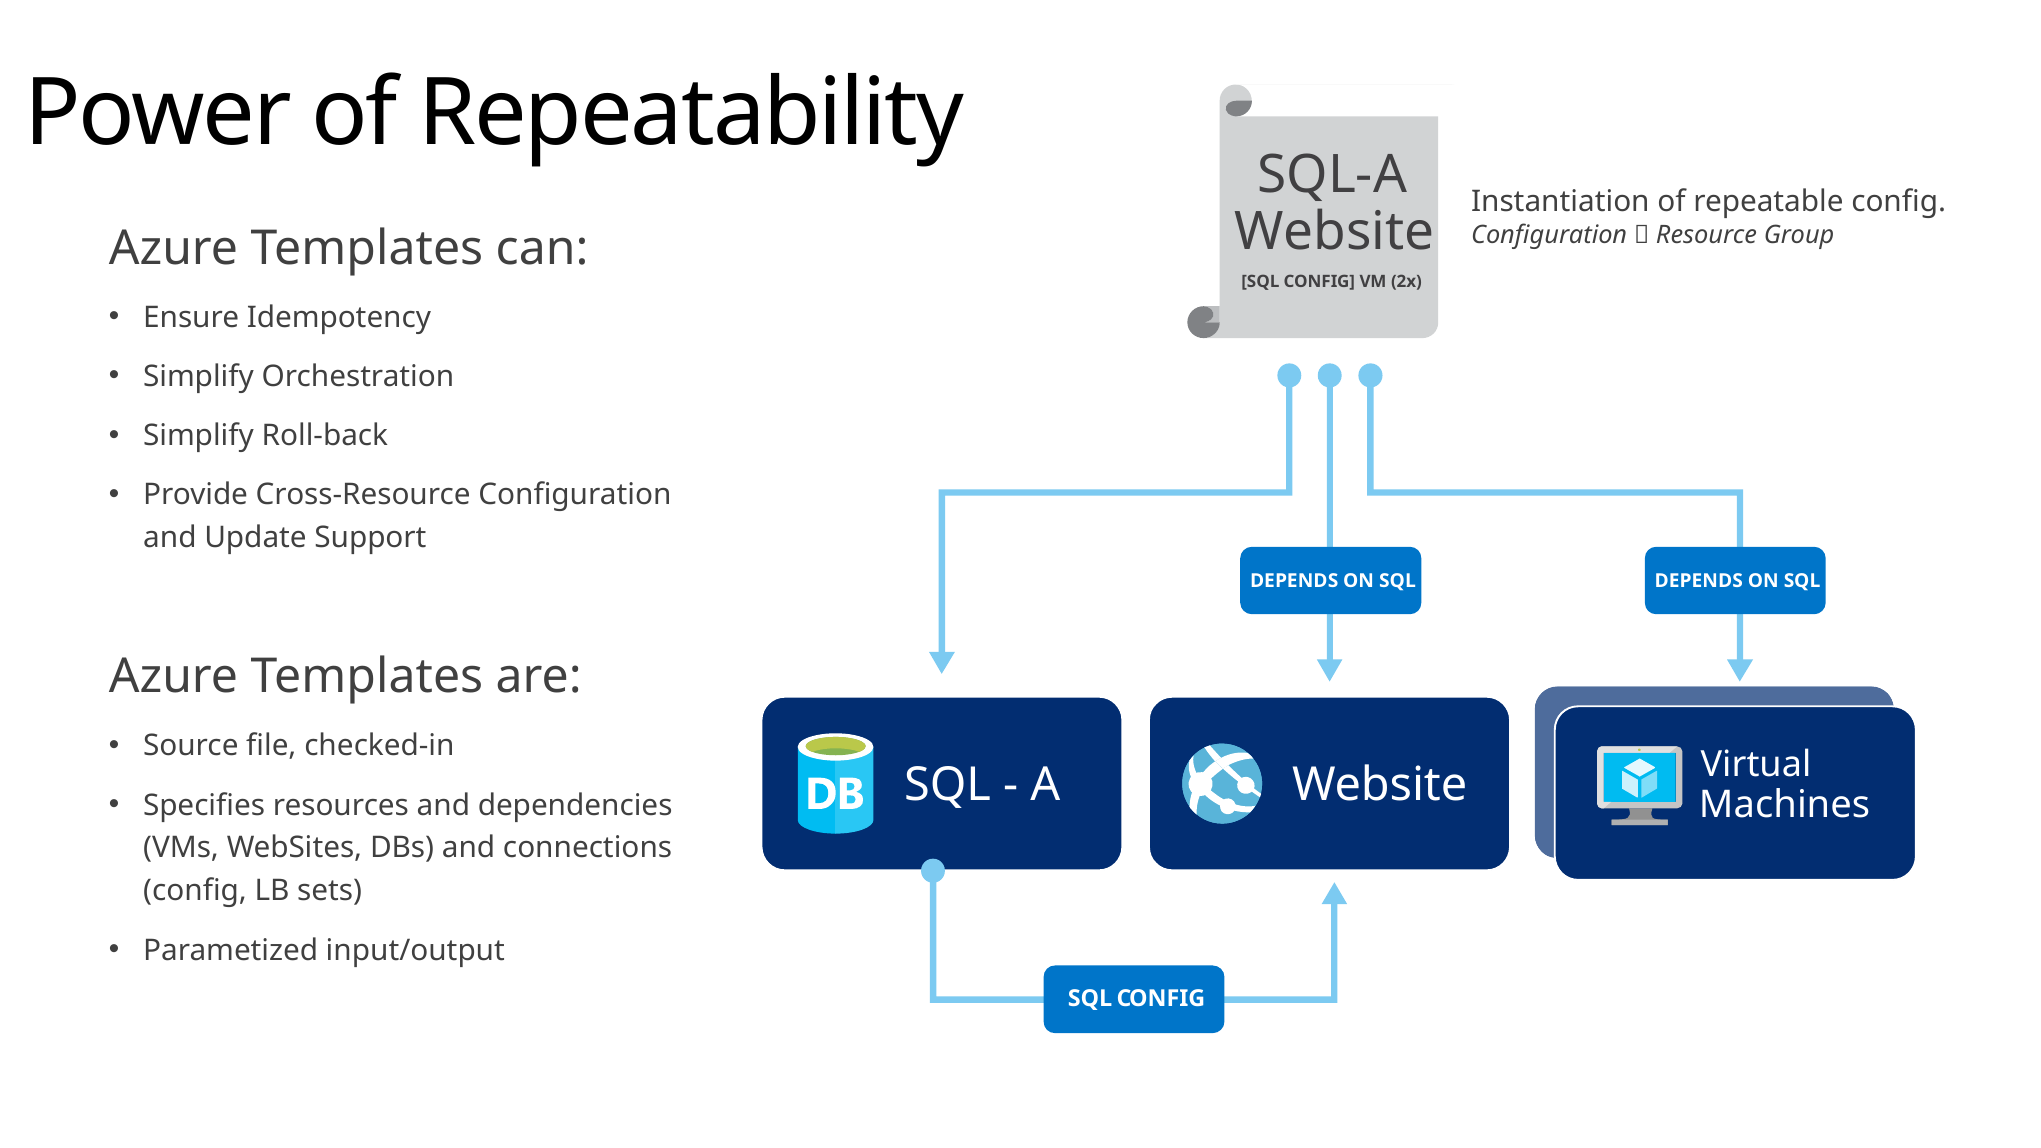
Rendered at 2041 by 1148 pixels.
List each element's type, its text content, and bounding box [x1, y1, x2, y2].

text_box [760, 84, 1918, 1034]
title Power of Repeatability [0, 48, 1950, 199]
text_box Azure Templates can: Ensure Idempotency Simplify Orchestration Simplify Roll-back Provide Cross-Resource Configuration and Update Support Azure Templates are: Source file, checked-in Specifies resources and dependencies (VMs, WebSites, DBs) and connections (config, LB sets) Parametized input/output [94, 199, 693, 981]
text_box Instantiation of repeatable config. Configuration  Resource Group [1918, 166, 2017, 381]
